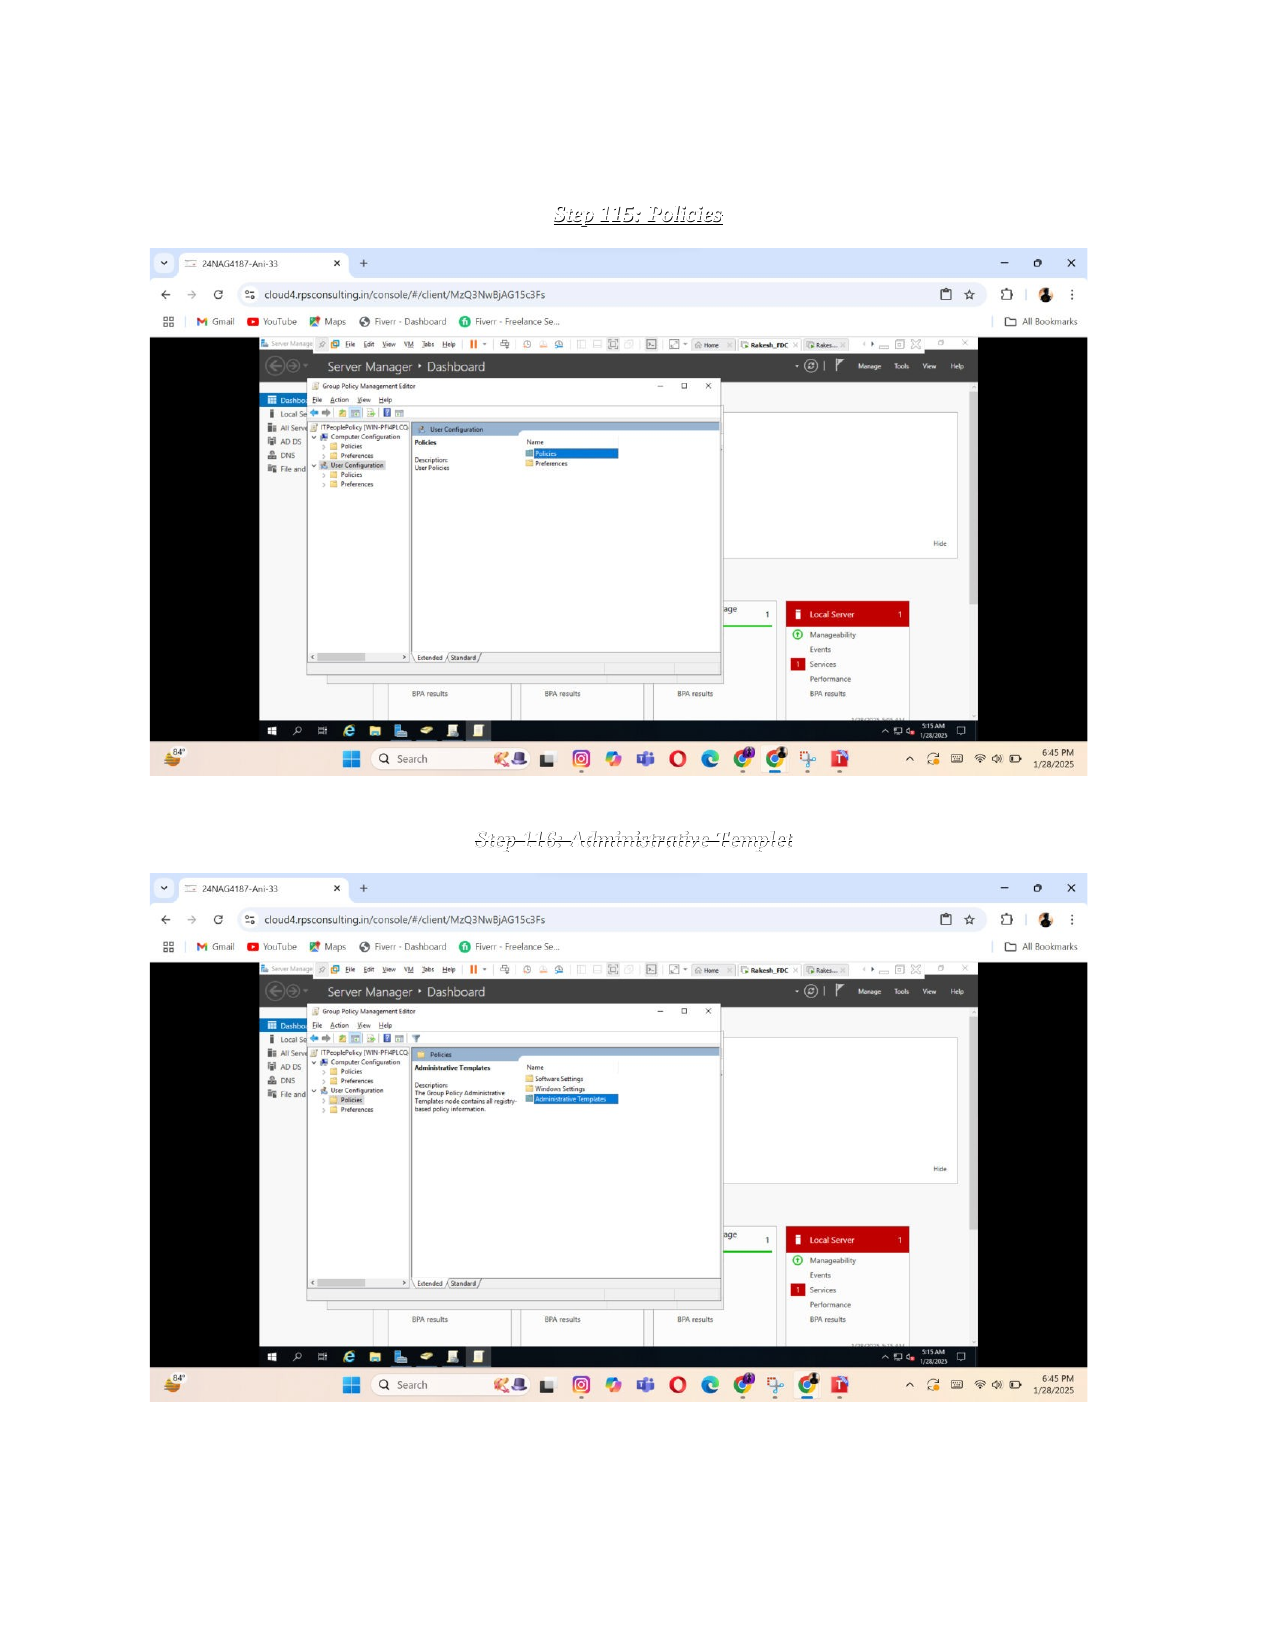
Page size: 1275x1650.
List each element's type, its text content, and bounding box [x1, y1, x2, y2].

text_box [150, 248, 1088, 776]
text_box Step 116: Administrative Templet [472, 824, 804, 852]
text_box [150, 873, 1088, 1402]
text_box Step 115: Policies [550, 198, 725, 227]
